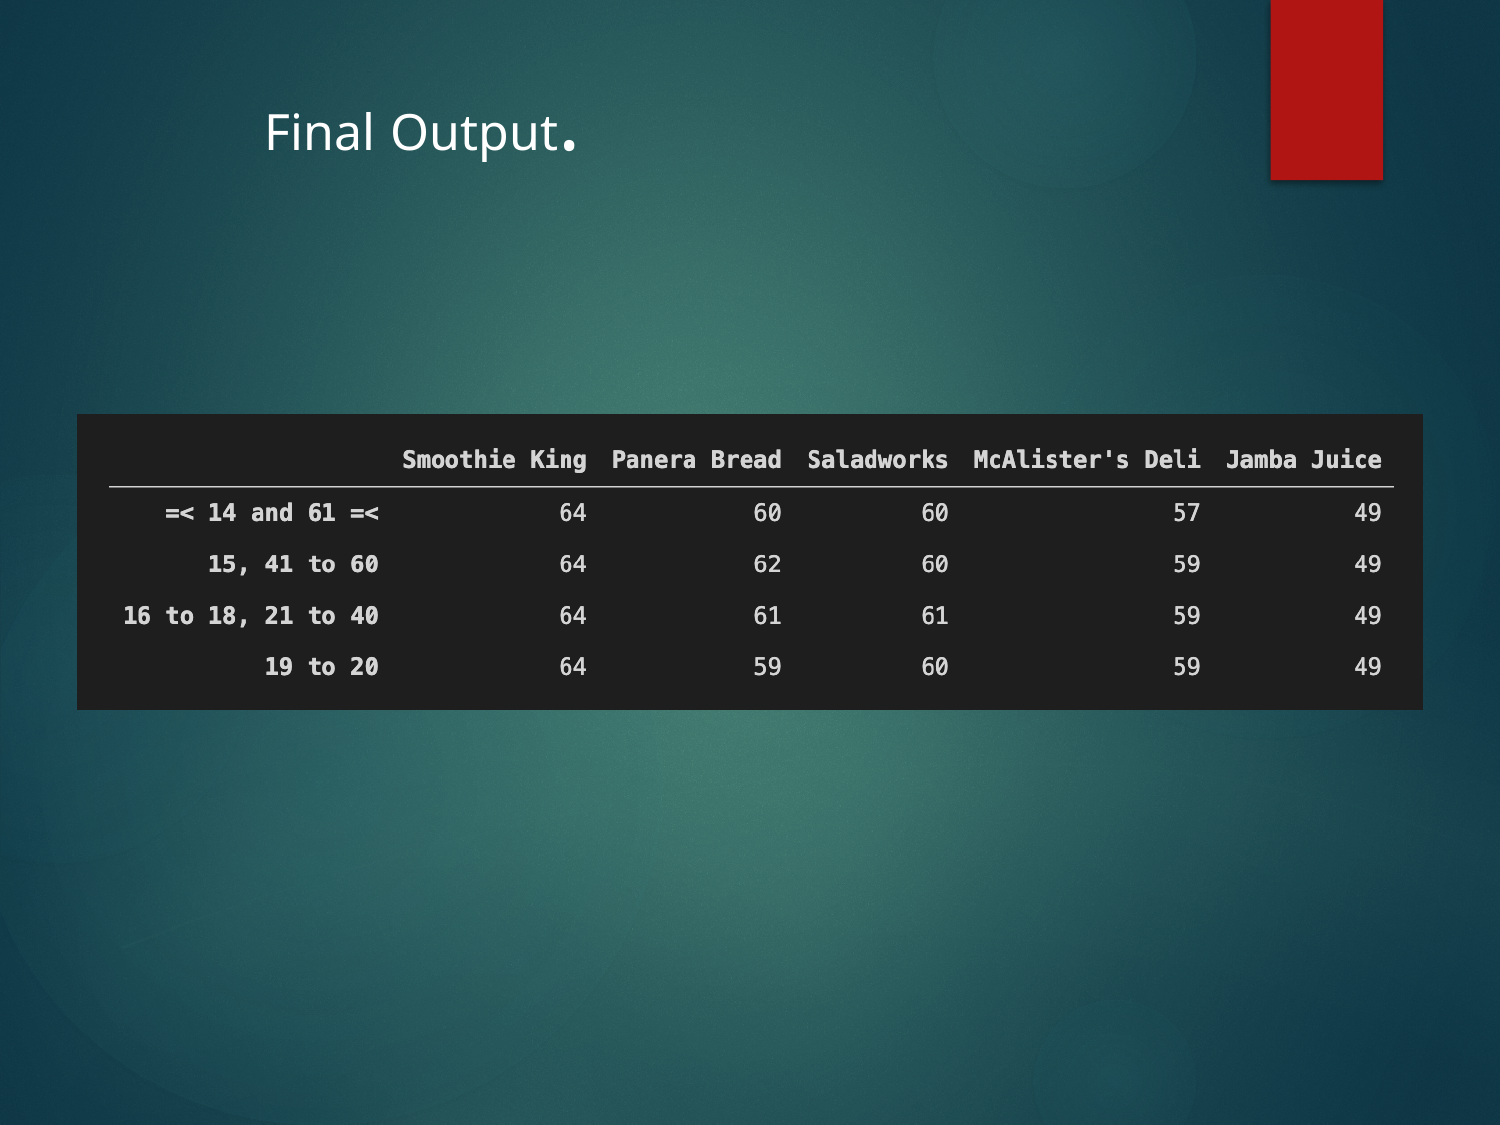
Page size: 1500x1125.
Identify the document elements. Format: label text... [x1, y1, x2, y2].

picture [77, 414, 1423, 711]
text_box Final Output. [249, 59, 711, 175]
